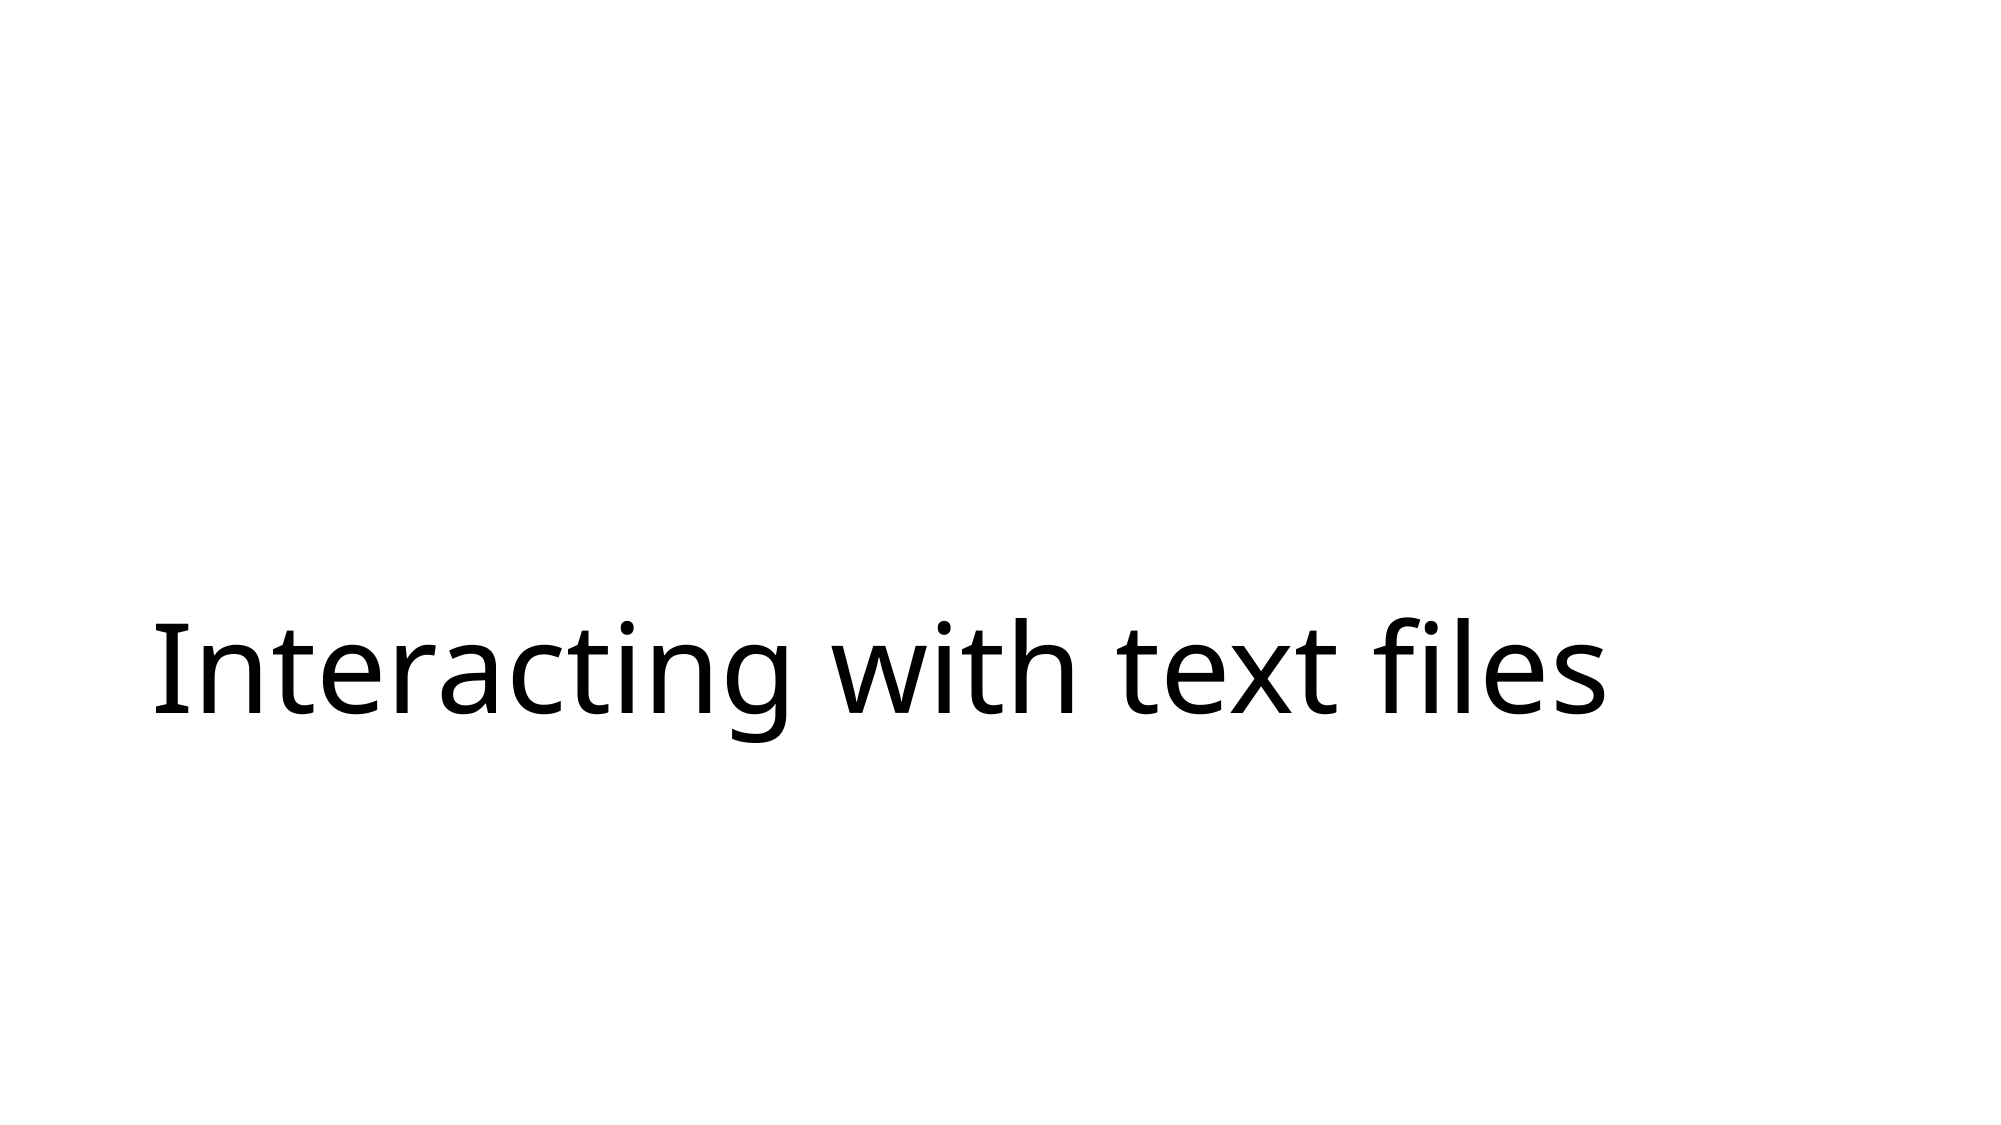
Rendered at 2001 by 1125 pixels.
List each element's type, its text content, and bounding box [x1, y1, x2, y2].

title Interacting with text files [136, 280, 1862, 749]
